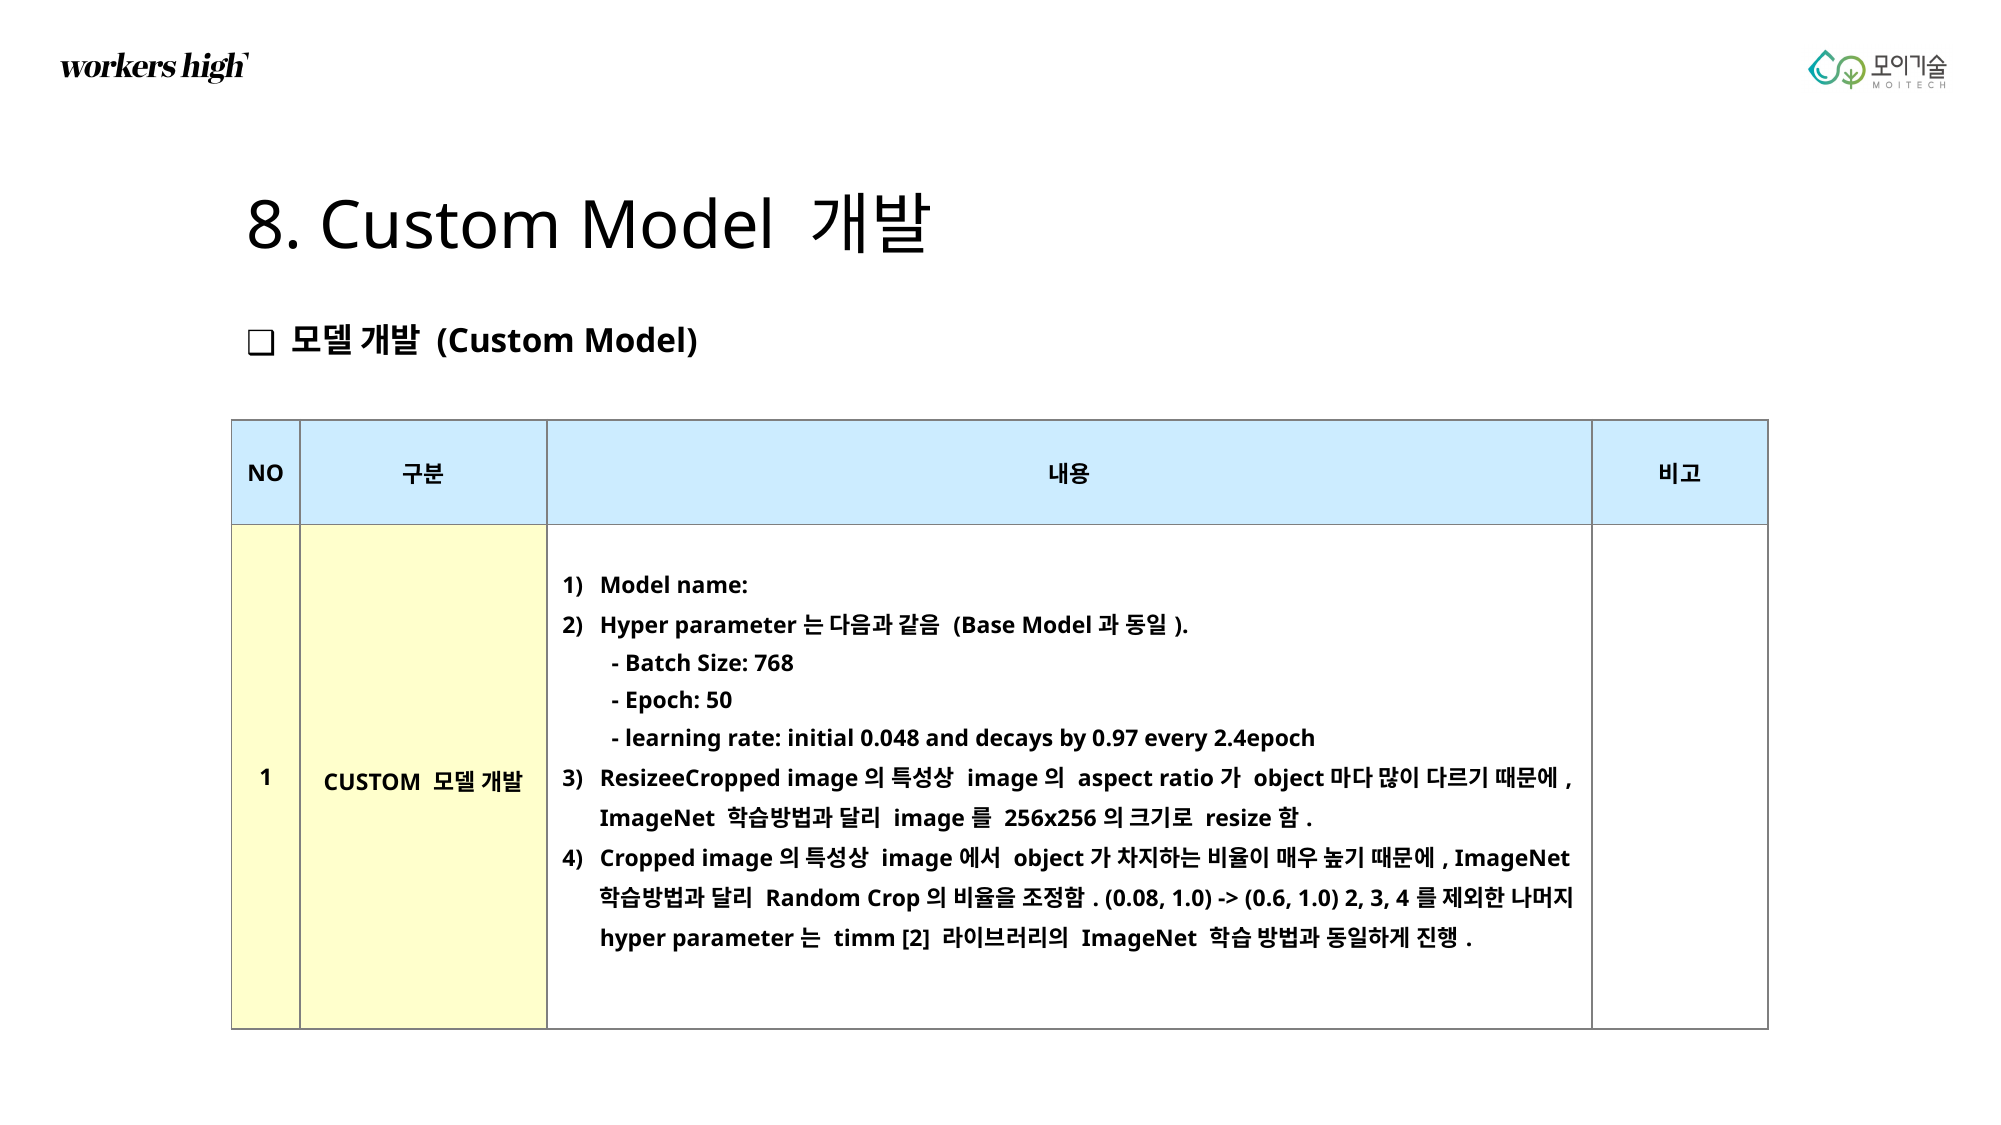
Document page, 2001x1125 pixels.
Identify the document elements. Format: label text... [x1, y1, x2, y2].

table_header 구분 [301, 421, 546, 524]
table_cell CUSTOM 모델 개발 [301, 525, 546, 1028]
table_header NO [232, 421, 299, 524]
text_box 8. Custom Model 개발 [231, 183, 1216, 270]
picture [60, 52, 249, 84]
picture [1801, 44, 1953, 93]
table_header 비고 [1593, 421, 1767, 524]
table_cell 1 [232, 525, 299, 1028]
text_box 모델 개발 (Custom Model) [231, 311, 1044, 367]
table_cell Model name: Hyper parameter는 다음과 같음 (Base Model과 동일). - Batch Size: 768 - Epoch: 50 - learning rate: initial 0.048 and decays by 0.97 every 2.4epoch ResizeeCropped image의 특성상 image의 aspect ratio가 object마다 많이 다르기 때문에, ImageNet 학습방법과 달리 image를 256x256의 크기로 resize함. Cropped image의 특성상 image에서 object가 차지하는 비율이 매우 높기 때문에, ImageNet 학습방법과 달리 Random Crop의 비율을 조정함. (0.08, 1.0) -> (0.6, 1.0) 2, 3, 4를 제외한 나머지 hyper parameter는 timm [2] 라이브러리의 ImageNet 학습 방법과 동일하게 진행. [548, 525, 1591, 1028]
table_cell [1593, 525, 1767, 1028]
table_header 내용 [548, 421, 1591, 524]
